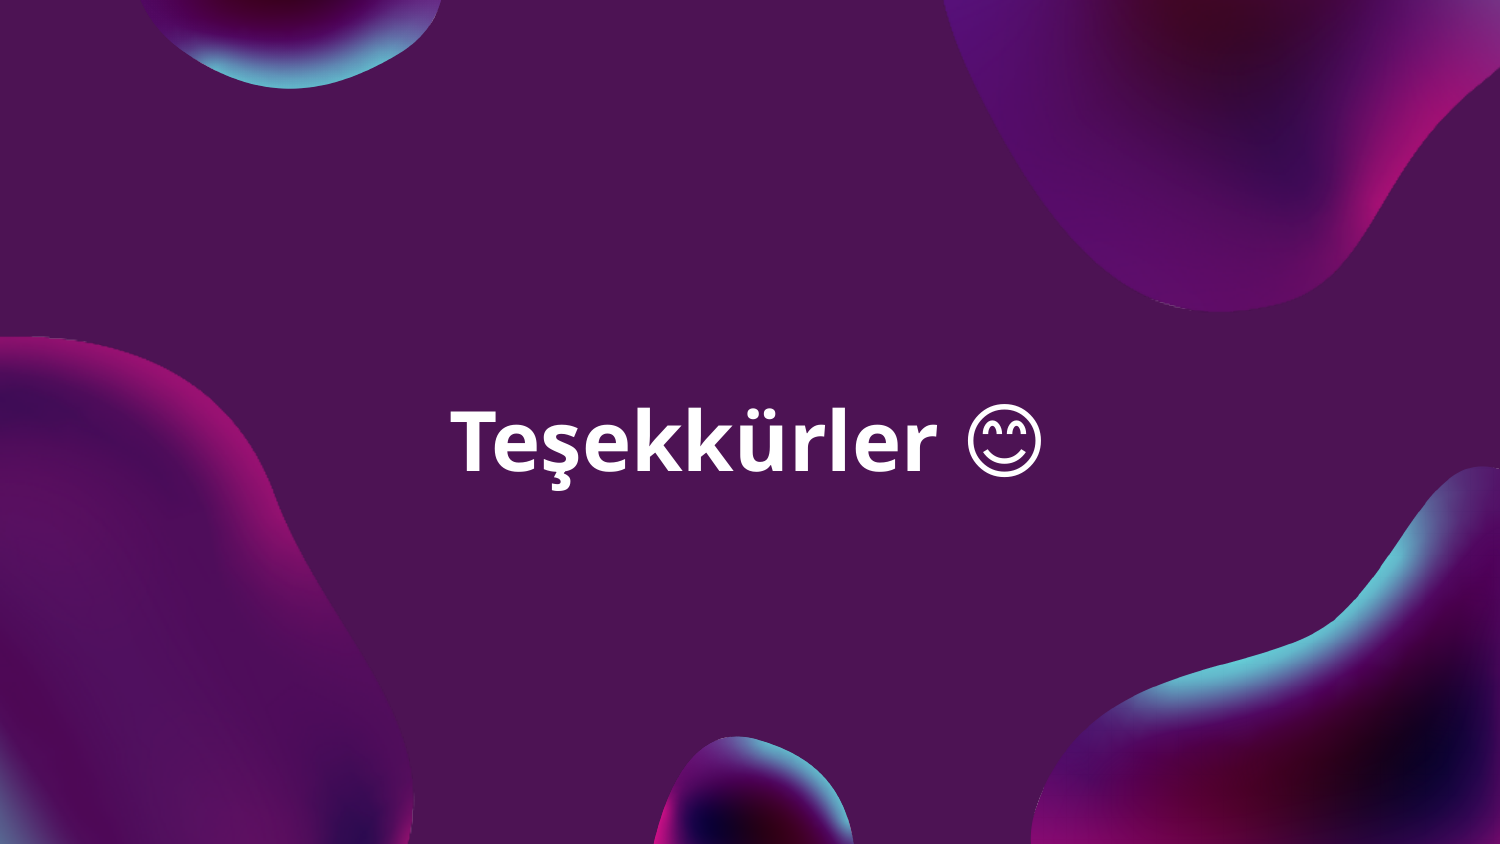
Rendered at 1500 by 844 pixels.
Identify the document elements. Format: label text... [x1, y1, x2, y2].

picture [88, 0, 455, 149]
picture [1024, 361, 1500, 844]
text_box Teşekkürler 😊 [429, 371, 1091, 489]
picture [921, 0, 1500, 314]
picture [624, 713, 856, 844]
picture [0, 342, 424, 844]
